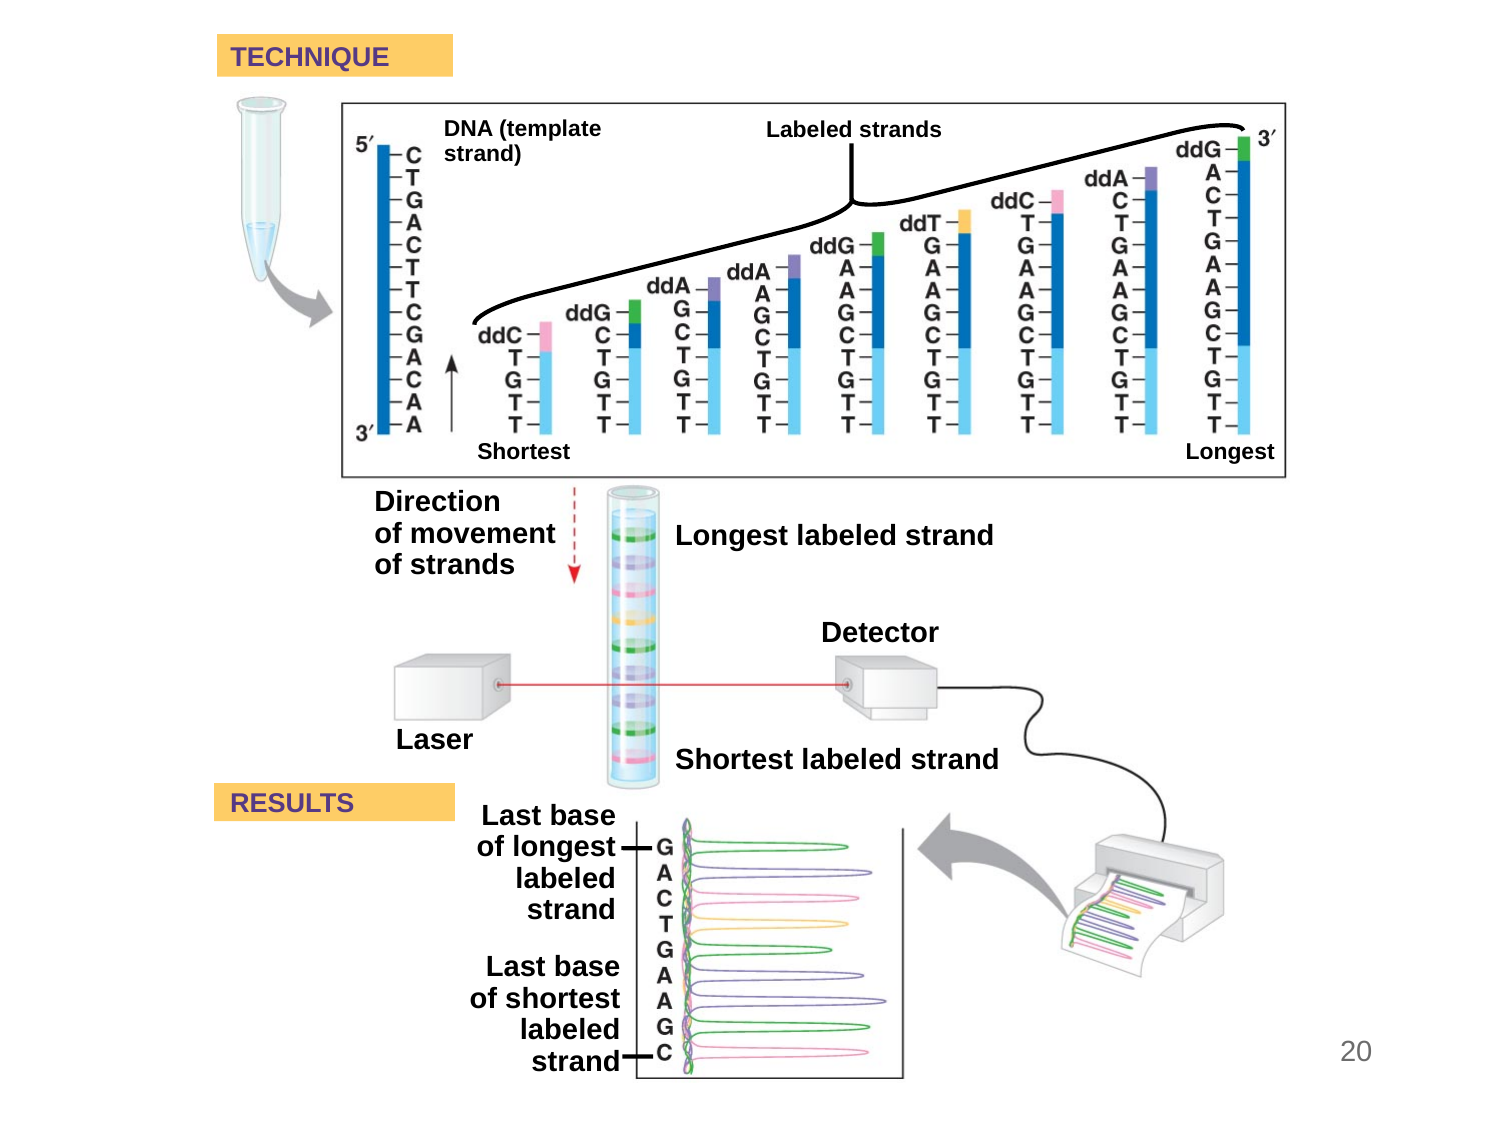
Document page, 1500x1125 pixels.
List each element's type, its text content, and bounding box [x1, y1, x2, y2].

picture [208, 27, 1292, 1083]
slide_number 20 [1074, 1025, 1388, 1100]
